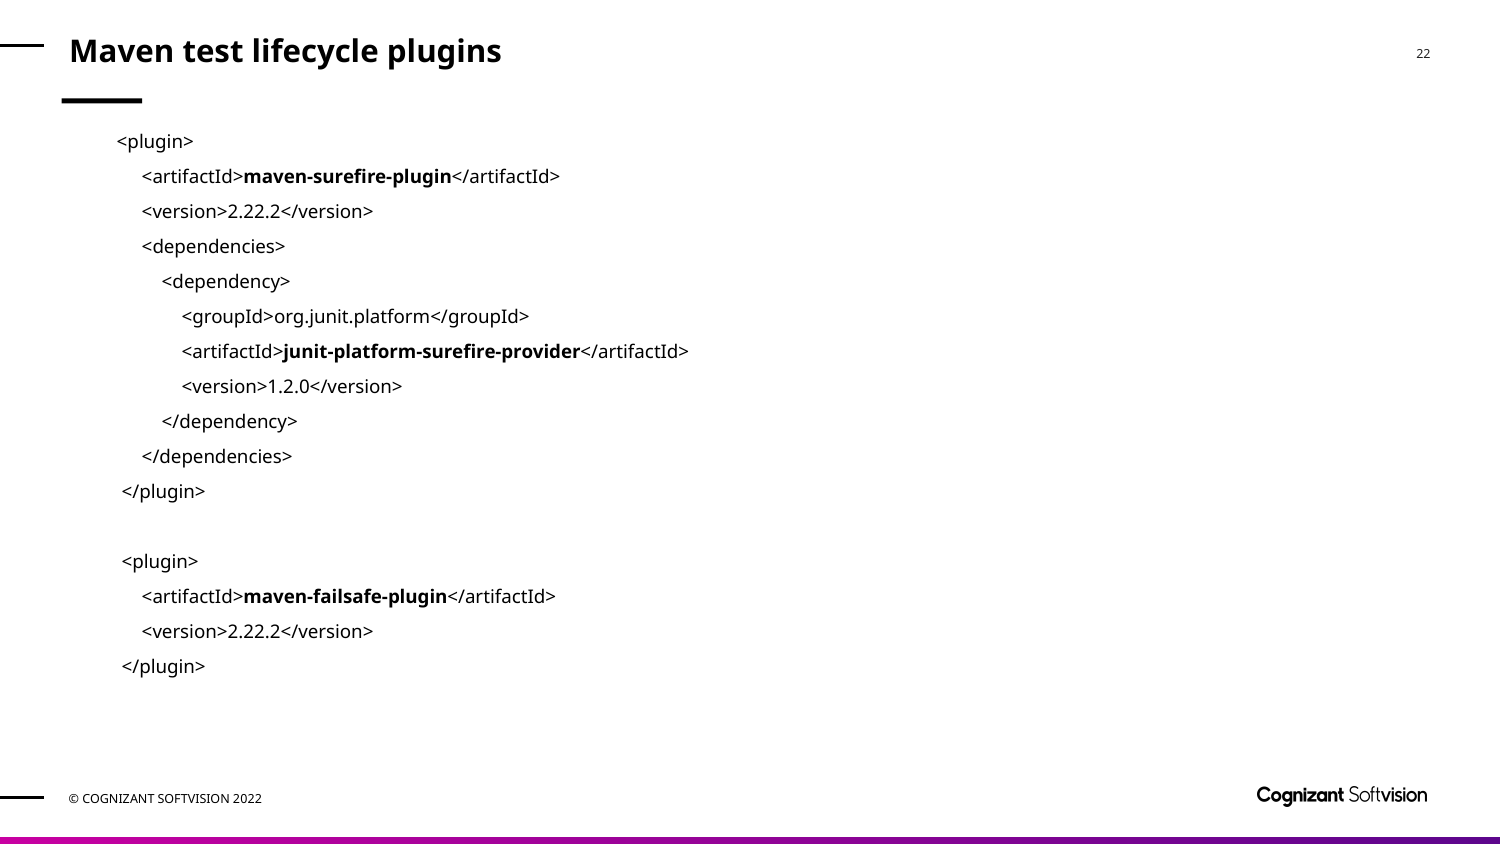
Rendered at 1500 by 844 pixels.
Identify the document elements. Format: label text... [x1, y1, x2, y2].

list <plugin> <artifactId>maven-surefire-plugin</artifactId> <version>2.22.2</version> <dependencies> <dependency> <groupId>org.junit.platform</groupId> <artifactId>junit-platform-surefire-provider</artifactId> <version>1.2.0</version> </dependency> </dependencies> </plugin> <plugin> <artifactId>maven-failsafe-plugin</artifactId> <version>2.22.2</version> </plugin> [61, 129, 1439, 746]
text_box [61, 98, 143, 104]
picture [1257, 786, 1427, 807]
title Maven test lifecycle plugins [69, 28, 1272, 73]
